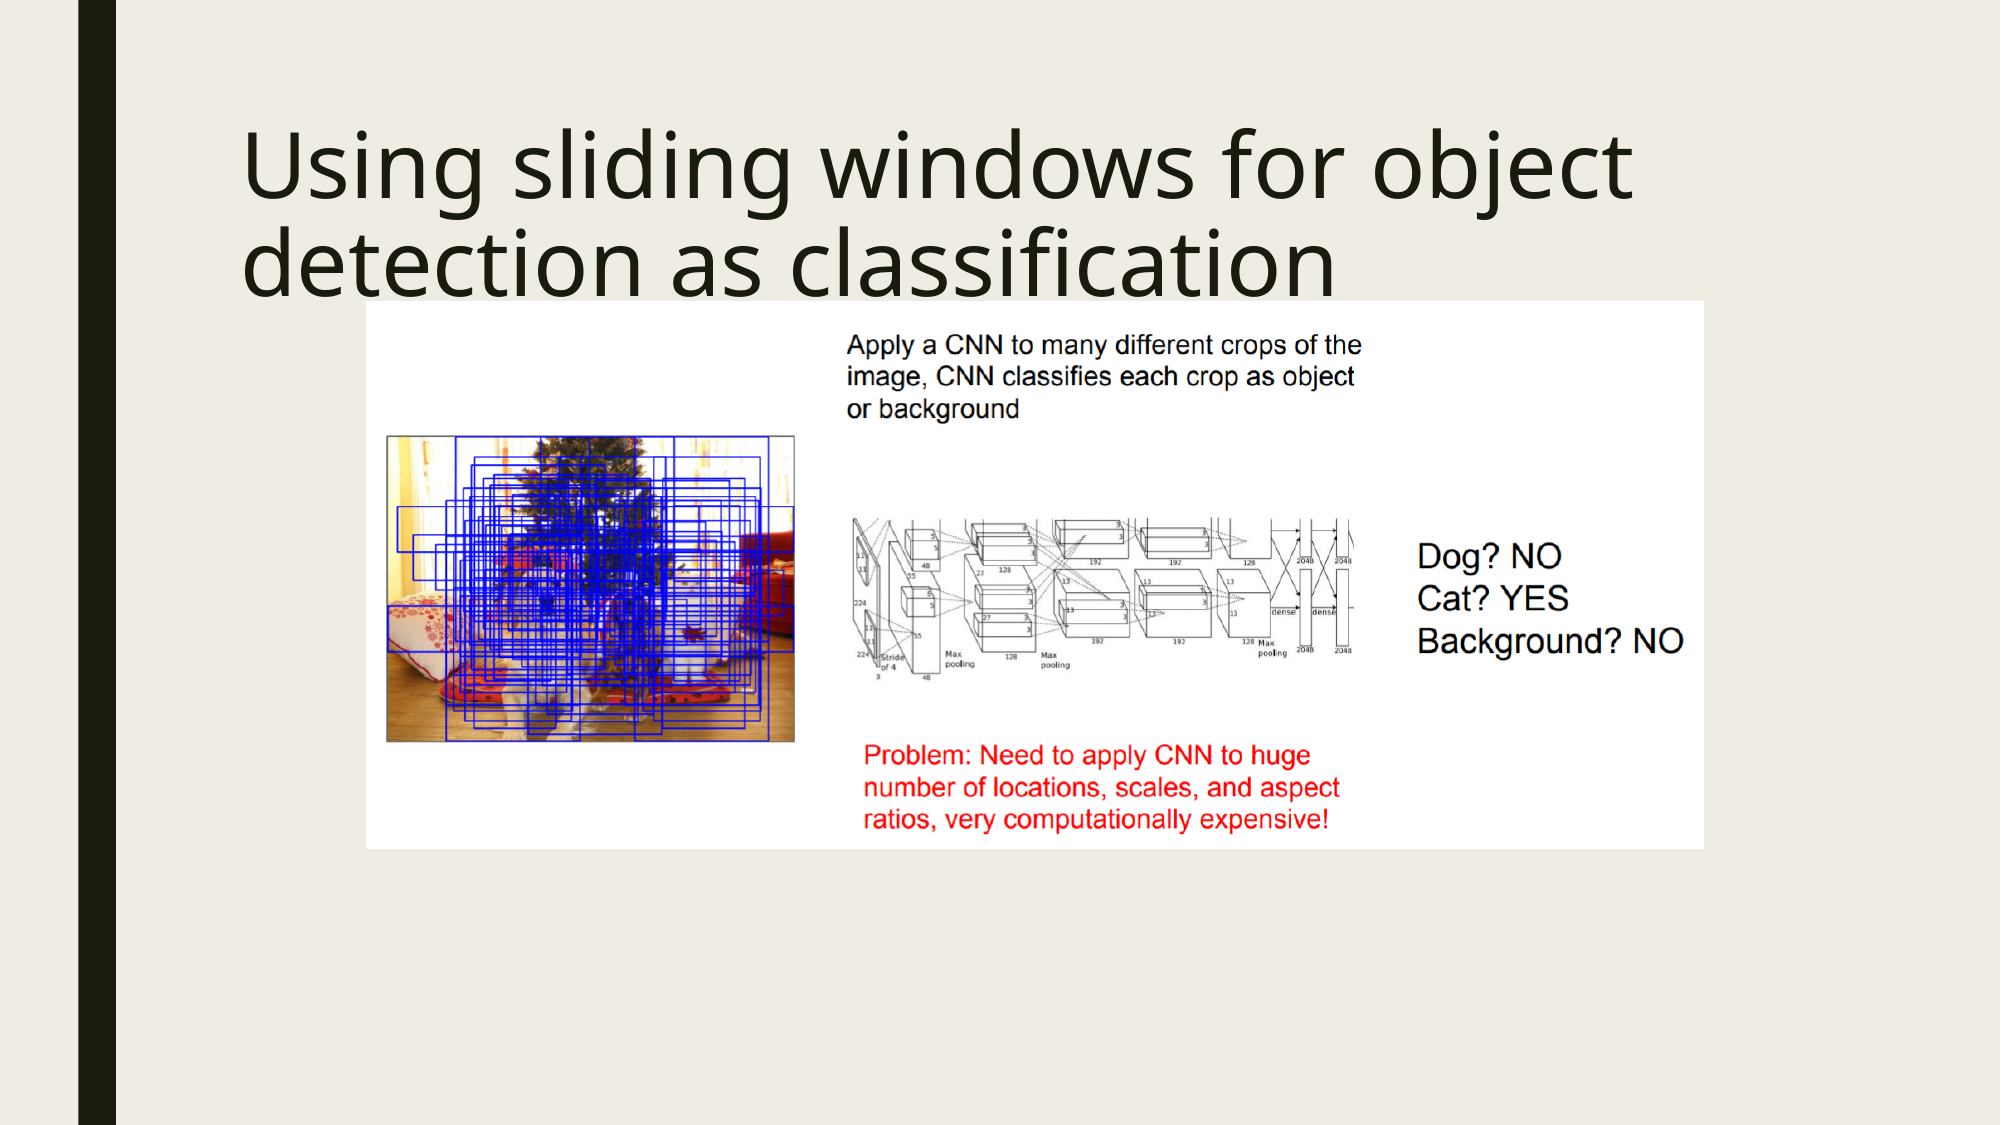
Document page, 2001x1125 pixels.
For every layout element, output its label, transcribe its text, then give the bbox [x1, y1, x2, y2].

picture [366, 301, 1704, 849]
title Using sliding windows for object detection as classification [225, 112, 1800, 357]
